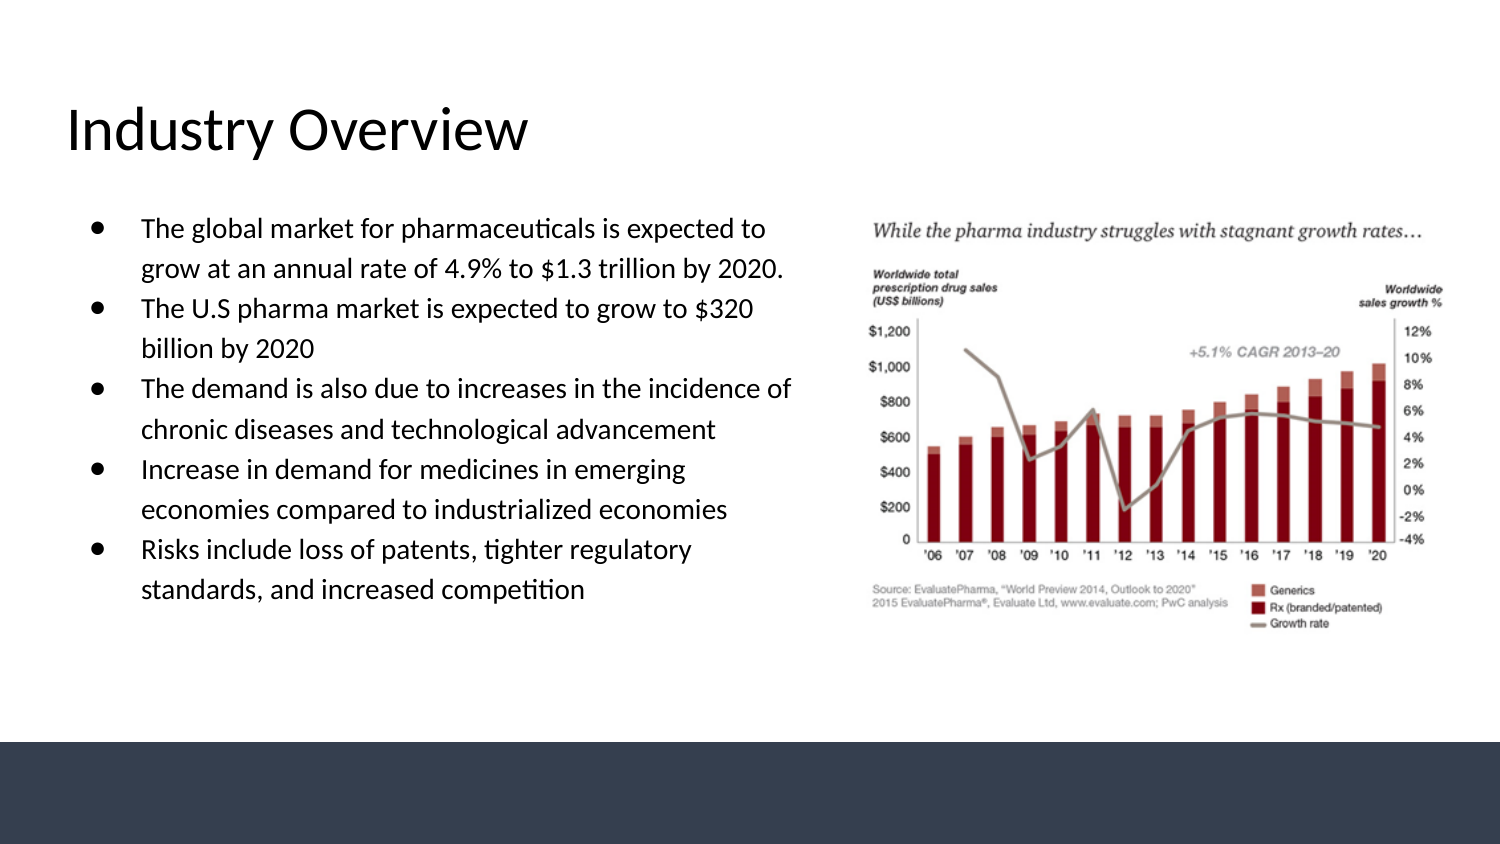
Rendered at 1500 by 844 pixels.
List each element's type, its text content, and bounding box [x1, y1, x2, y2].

title Industry Overview [51, 72, 1449, 167]
picture [0, 742, 1500, 844]
list The global market for pharmaceuticals is expected to grow at an annual rate of 4.9% to $1.3 trillion by 2020. The U.S pharma market is expected to grow to $320 billion by 2020 The demand is also due to increases in the incidence of chronic diseases and technological advancement Increase in demand for medicines in emerging economies compared to industrialized economies Risks include loss of patents, tighter regulatory standards, and increased competition [51, 189, 834, 740]
picture [858, 214, 1480, 687]
